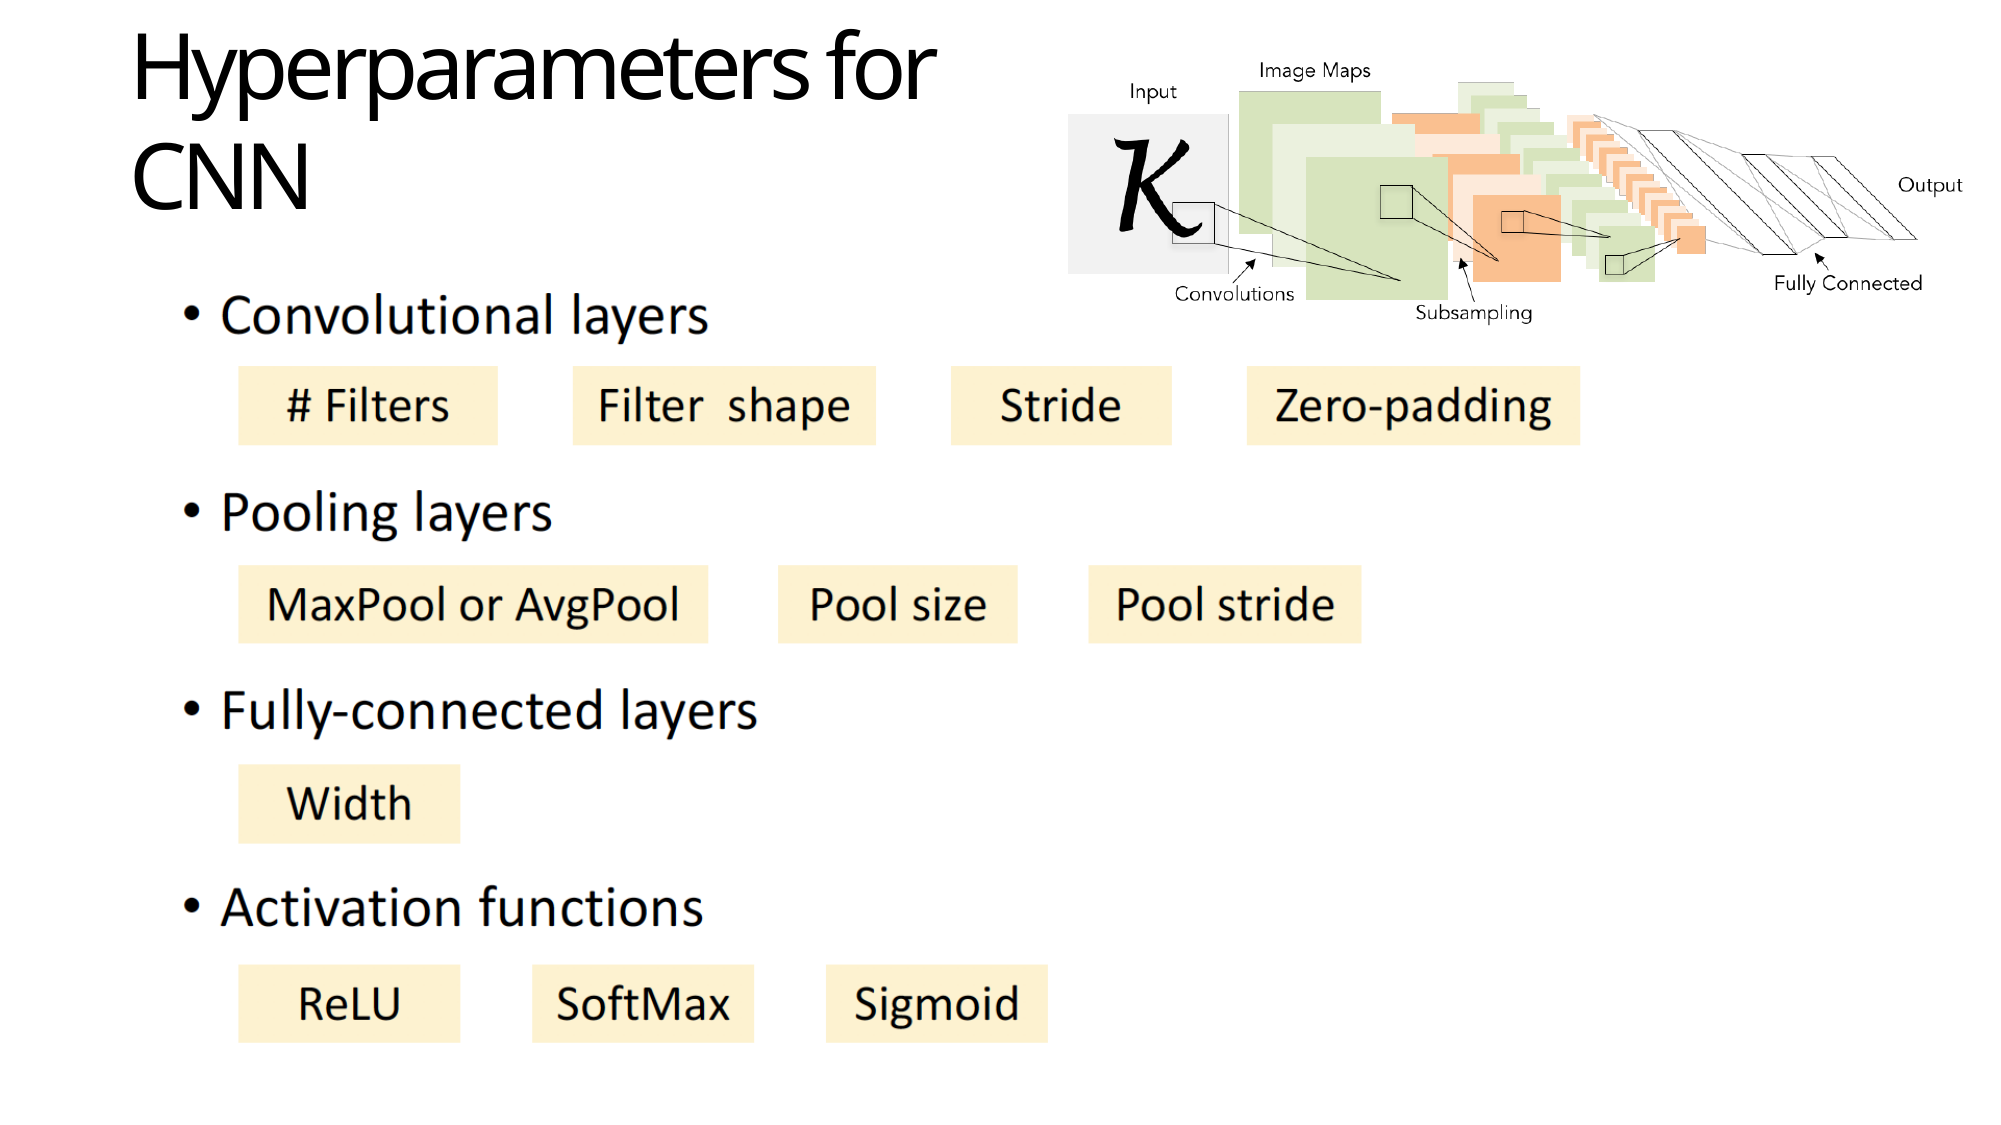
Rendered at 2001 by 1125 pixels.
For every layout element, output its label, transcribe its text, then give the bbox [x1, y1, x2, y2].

text_box [1029, 52, 1975, 340]
picture [102, 243, 1898, 1121]
title Hyperparameters for CNN [127, 6, 1000, 229]
